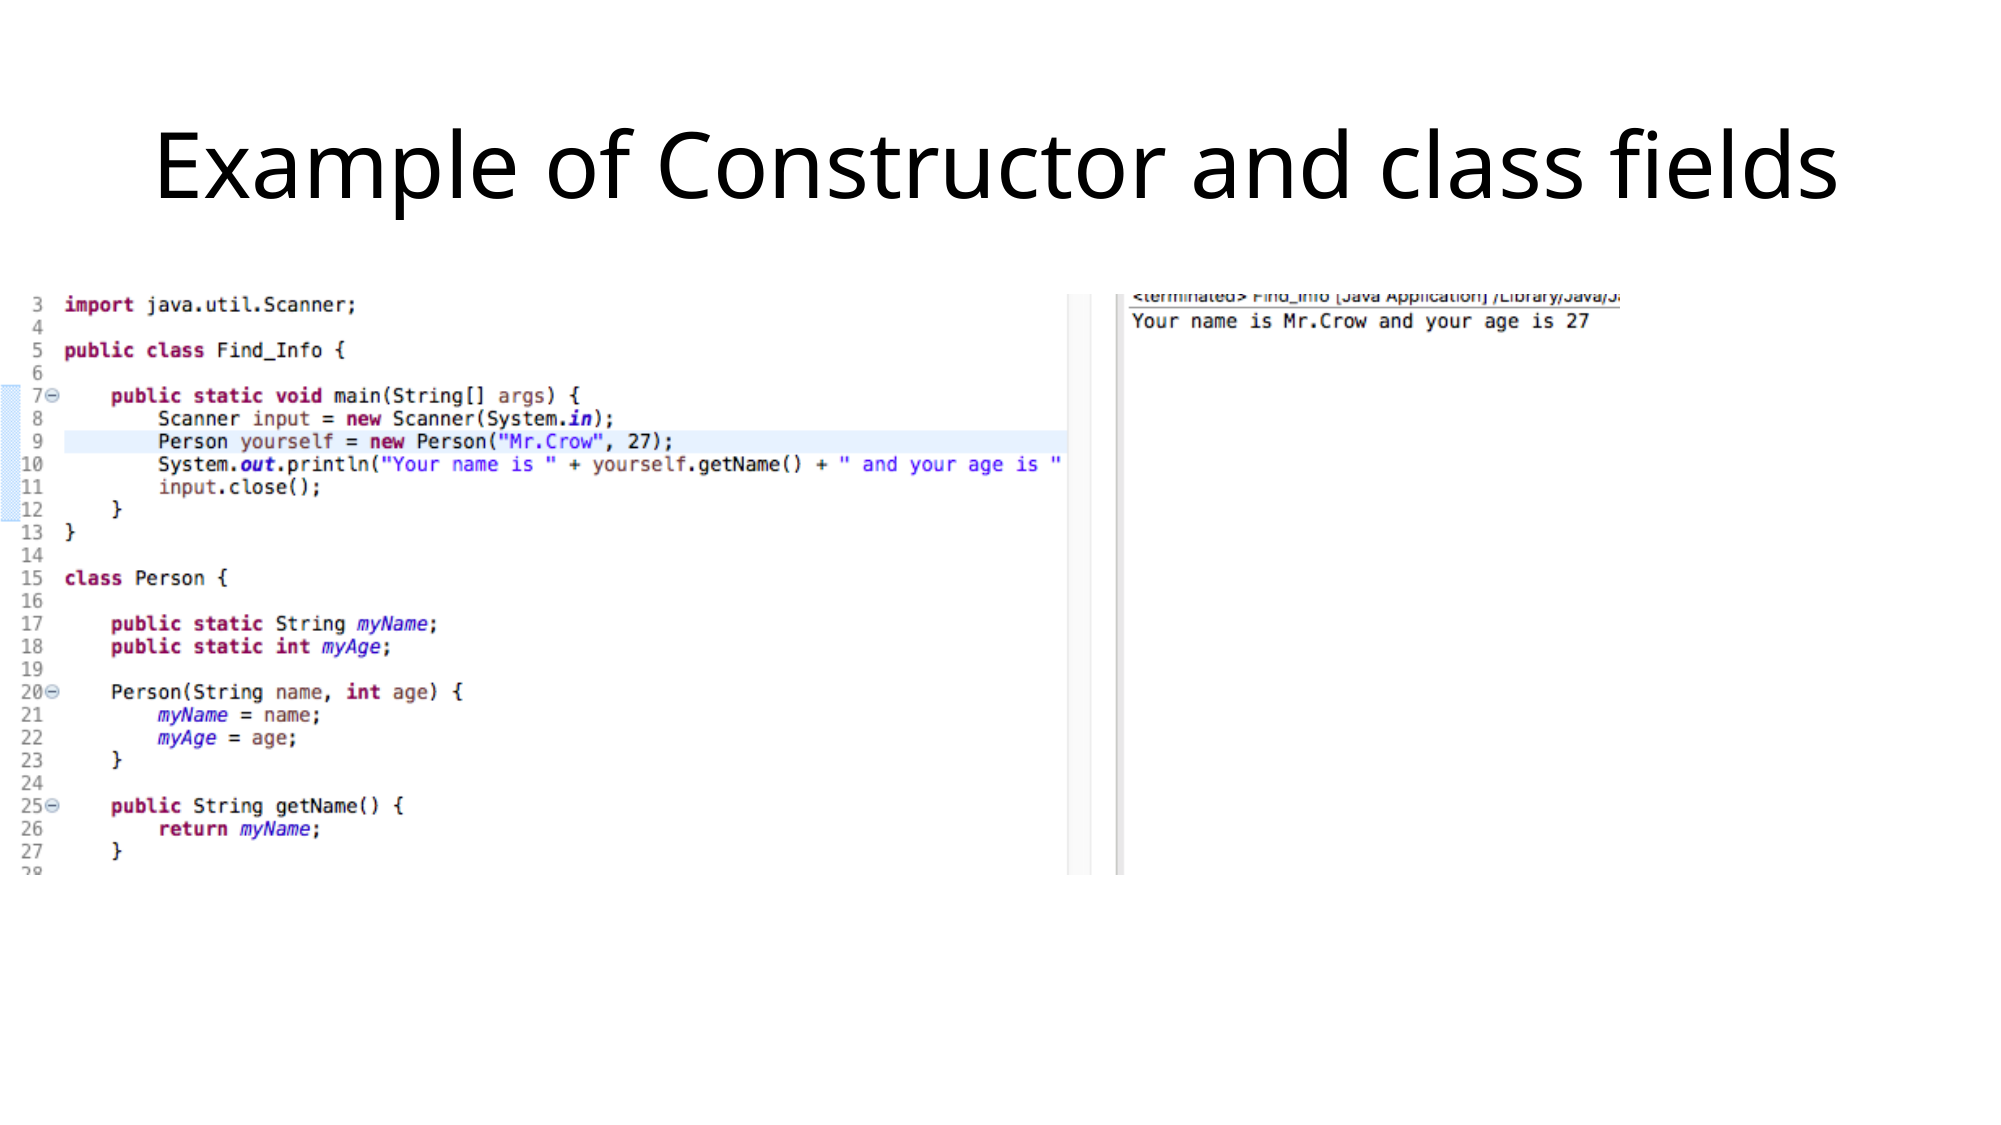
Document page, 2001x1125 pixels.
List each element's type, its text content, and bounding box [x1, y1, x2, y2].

title Example of Constructor and class fields [137, 59, 1863, 278]
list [0, 294, 1620, 875]
